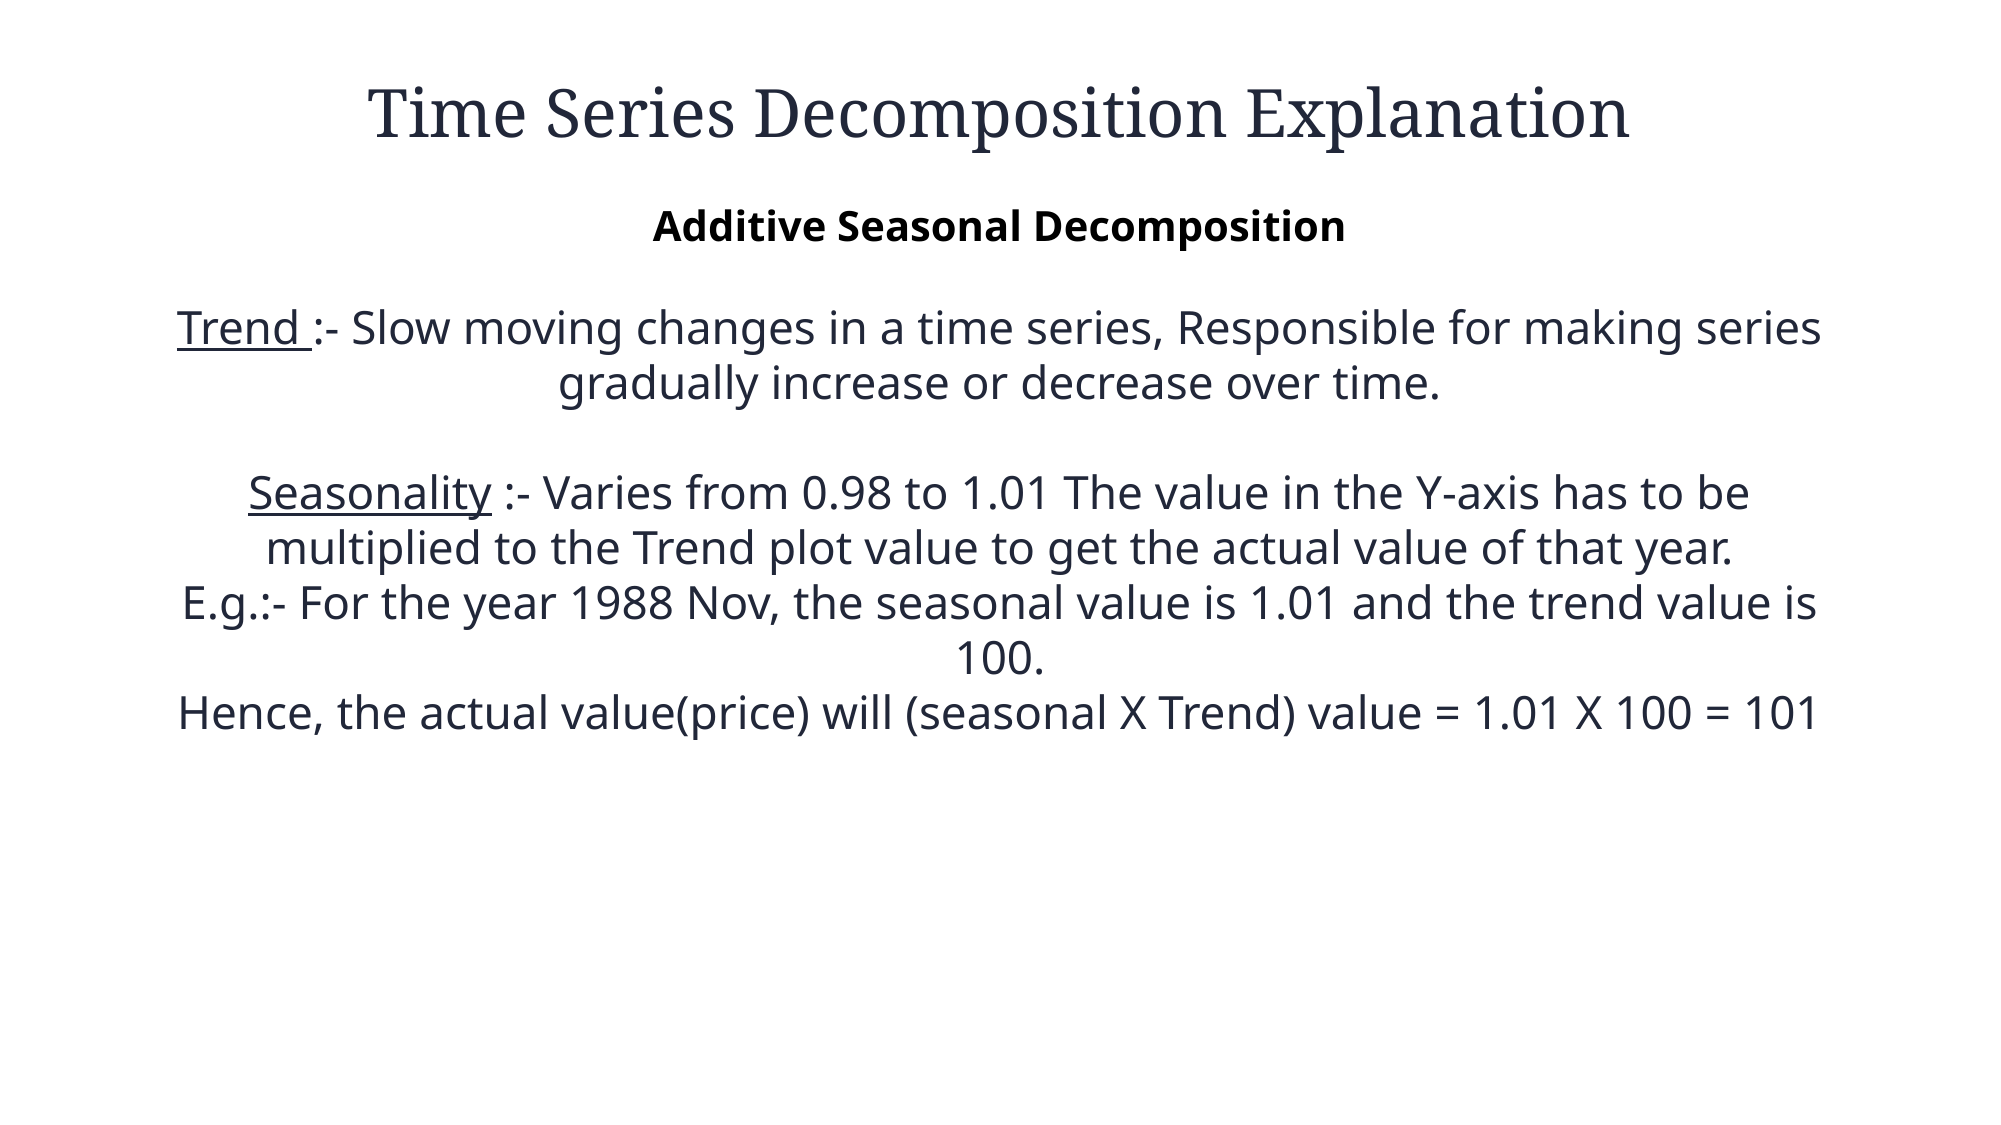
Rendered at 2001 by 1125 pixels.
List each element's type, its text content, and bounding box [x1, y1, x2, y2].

text_box Trend :- Slow moving changes in a time series, Responsible for making series gradually increase or decrease over time. Seasonality :- Varies from 0.98 to 1.01 The value in the Y-axis has to be multiplied to the Trend plot value to get the actual value of that year. E.g.:- For the year 1988 Nov, the seasonal value is 1.01 and the trend value is 100. Hence, the actual value(price) will (seasonal X Trend) value = 1.01 X 100 = 101 [131, 291, 1869, 746]
text_box Time Series Decomposition Explanation [352, 63, 1648, 158]
text_box Additive Seasonal Decomposition [638, 192, 1362, 258]
